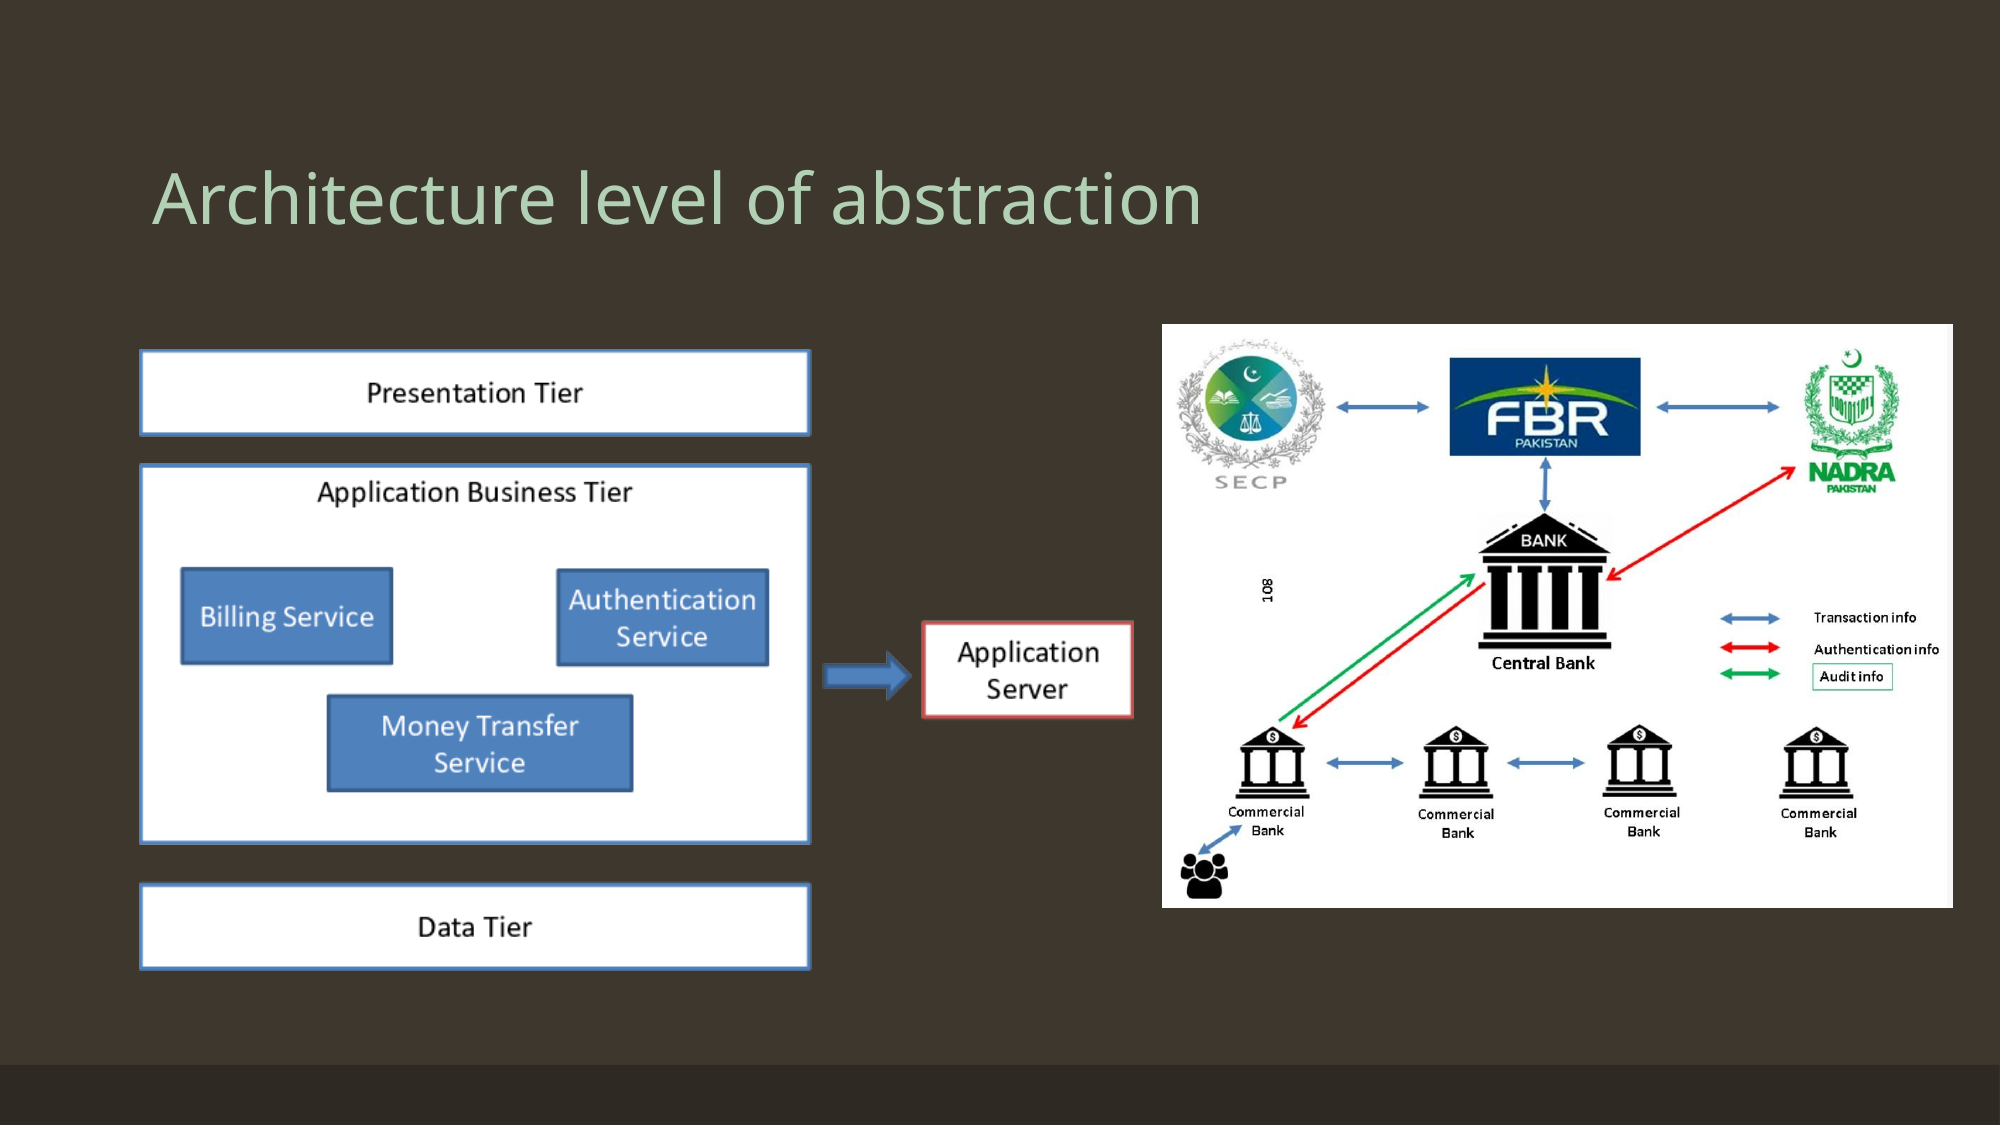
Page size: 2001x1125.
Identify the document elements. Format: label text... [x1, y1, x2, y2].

picture [1162, 324, 1953, 908]
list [139, 349, 1134, 971]
title Architecture level of abstraction [137, 59, 1863, 248]
